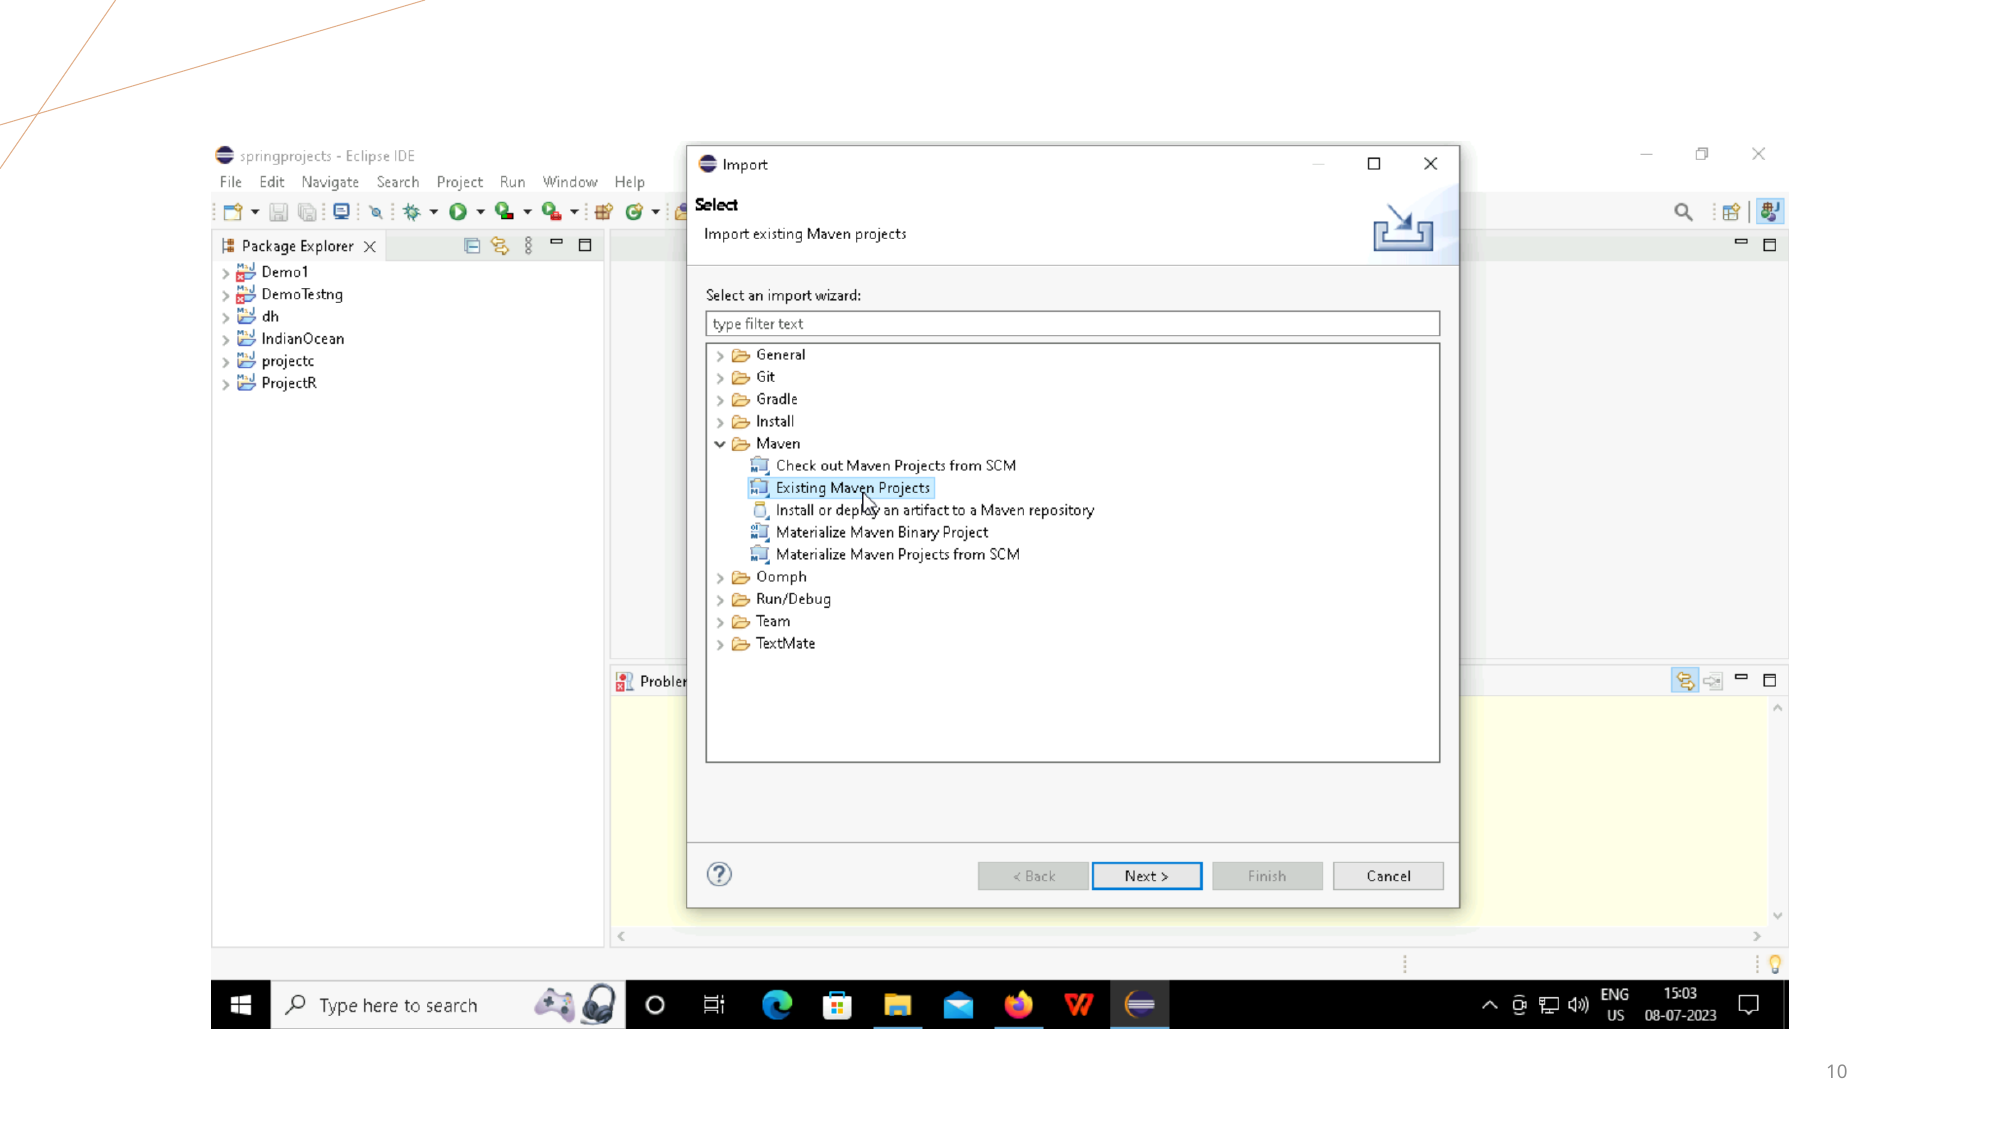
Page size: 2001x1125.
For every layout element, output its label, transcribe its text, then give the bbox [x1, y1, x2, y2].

slide_number 10 [1412, 1042, 1863, 1103]
picture [211, 141, 1789, 1029]
